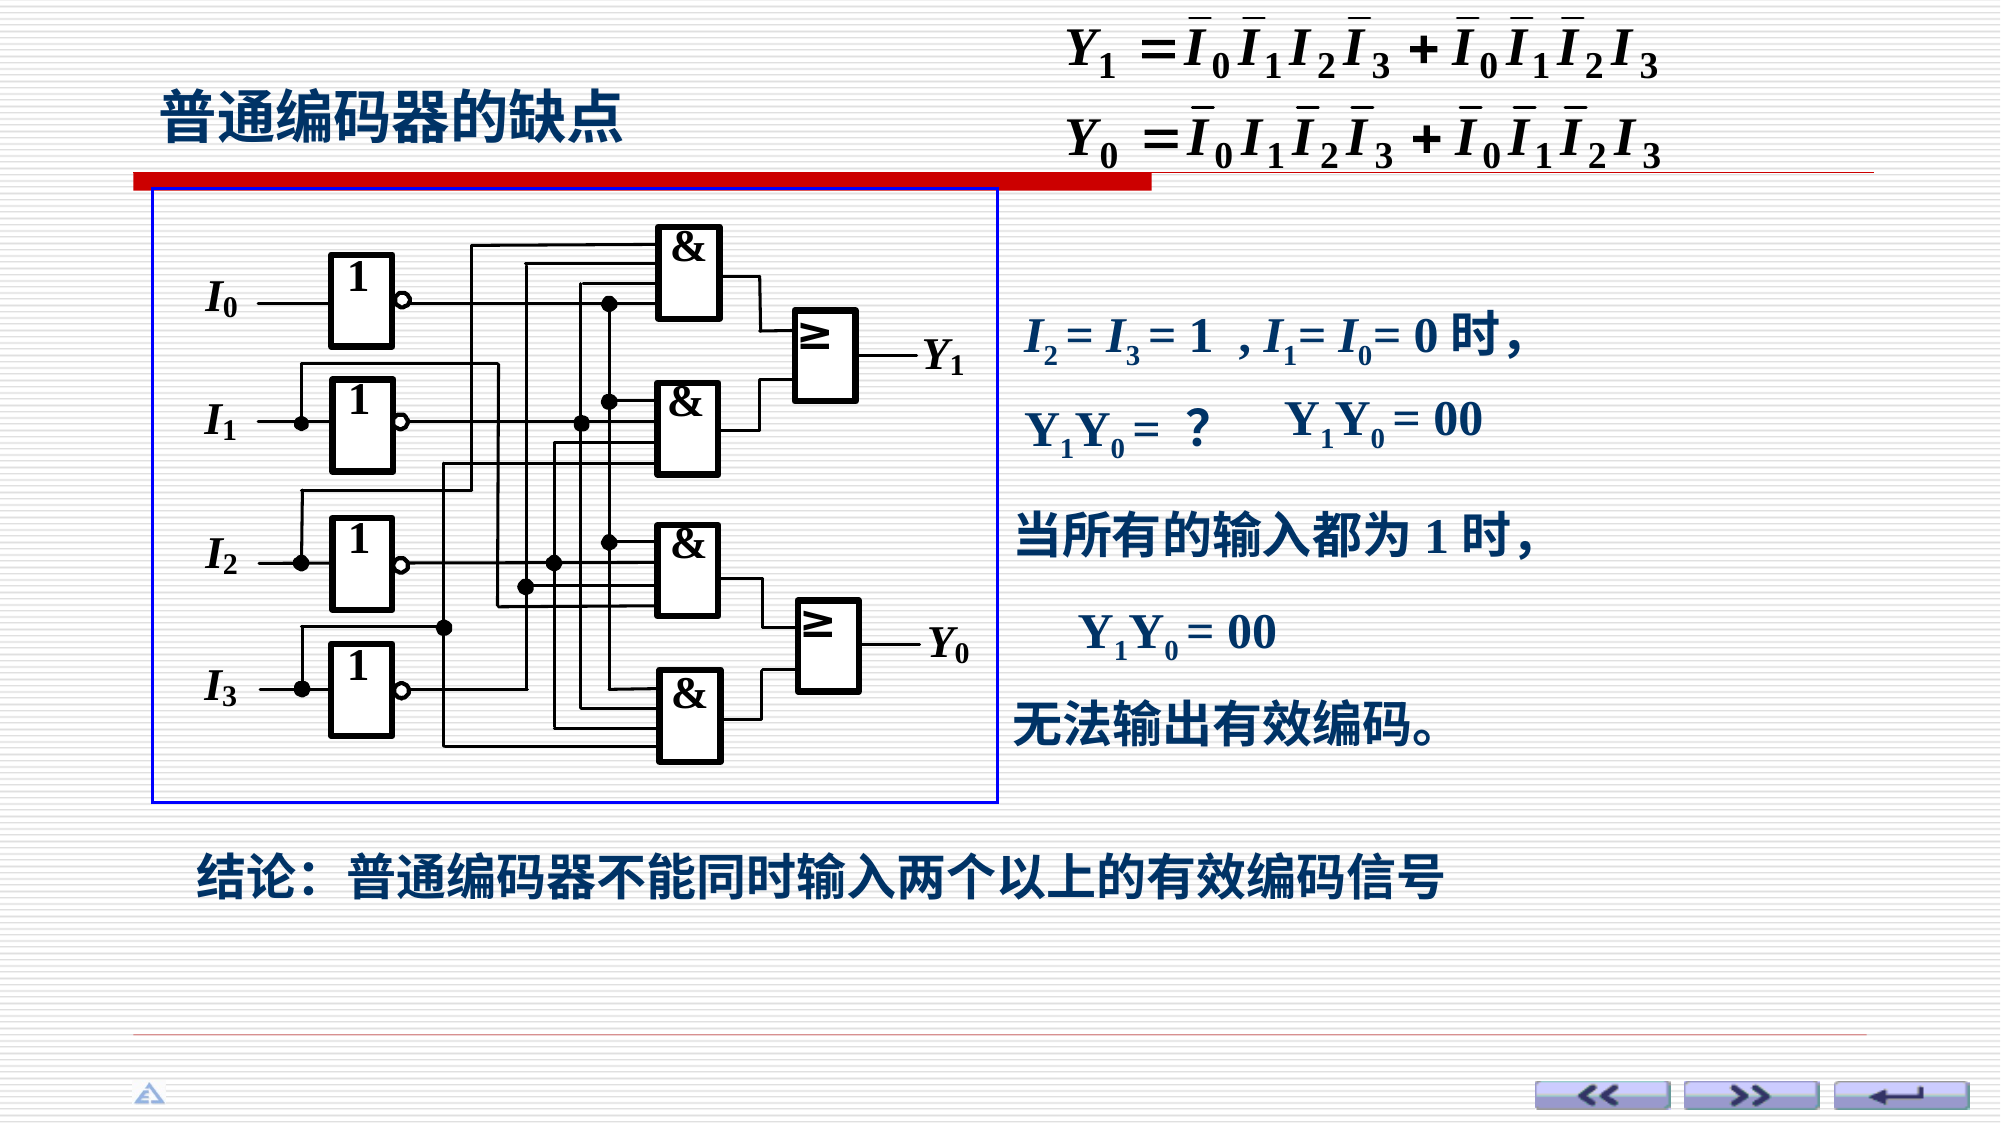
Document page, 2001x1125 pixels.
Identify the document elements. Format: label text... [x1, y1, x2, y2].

text_box I2 = I3 = 1 , I1= I0= 0时， Y1Y0 = ？ [1014, 295, 1577, 472]
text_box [147, 188, 1010, 767]
text_box 结论：普通编码器不能同时输入两个以上的有效编码信号 [152, 838, 1517, 913]
text_box 无法输出有效编码。 [1014, 684, 1529, 760]
text_box [152, 774, 998, 803]
text_box Y1Y0 = 00 [1062, 590, 1335, 674]
text_box Y1Y0 = 00 [1269, 378, 1541, 462]
picture [0, 0, 2001, 1125]
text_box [1058, 3, 1674, 184]
text_box 当所有的输入都为1时， [1014, 496, 1577, 572]
text_box 普通编码器的缺点 [144, 72, 773, 158]
